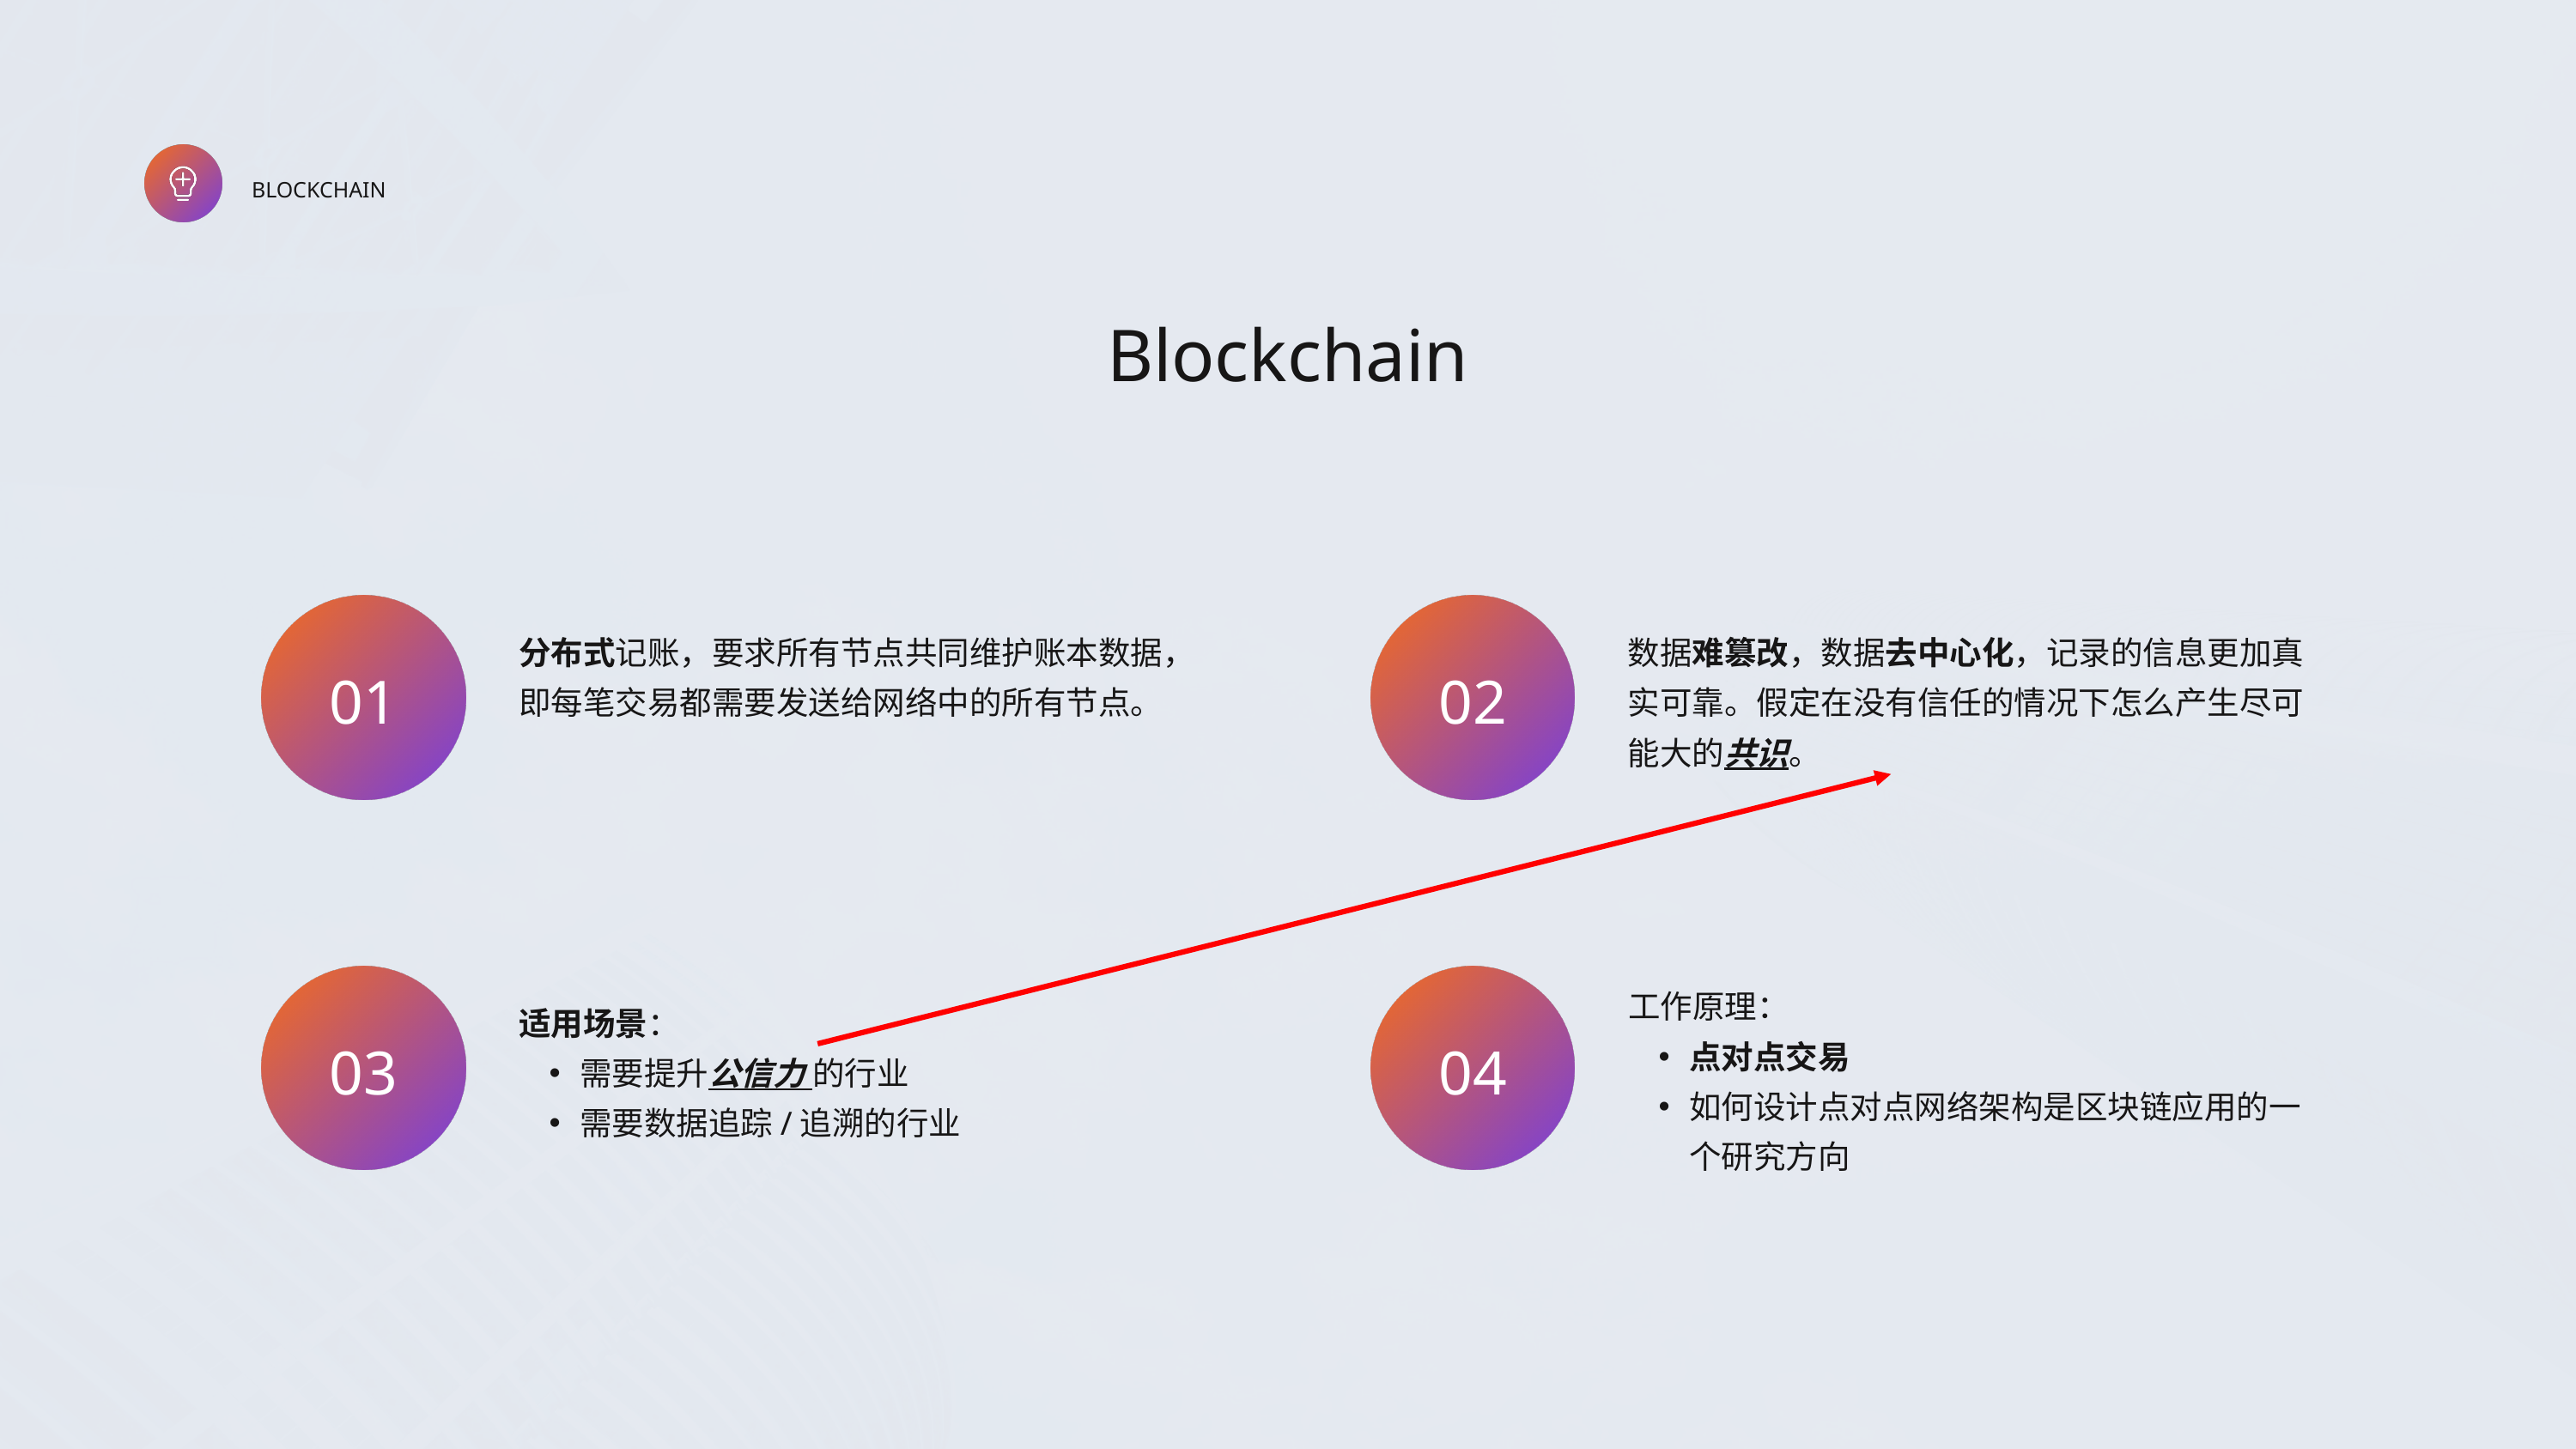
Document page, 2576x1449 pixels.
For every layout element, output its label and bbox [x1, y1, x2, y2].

text_box [817, 773, 1892, 1045]
picture [0, 0, 2576, 1449]
